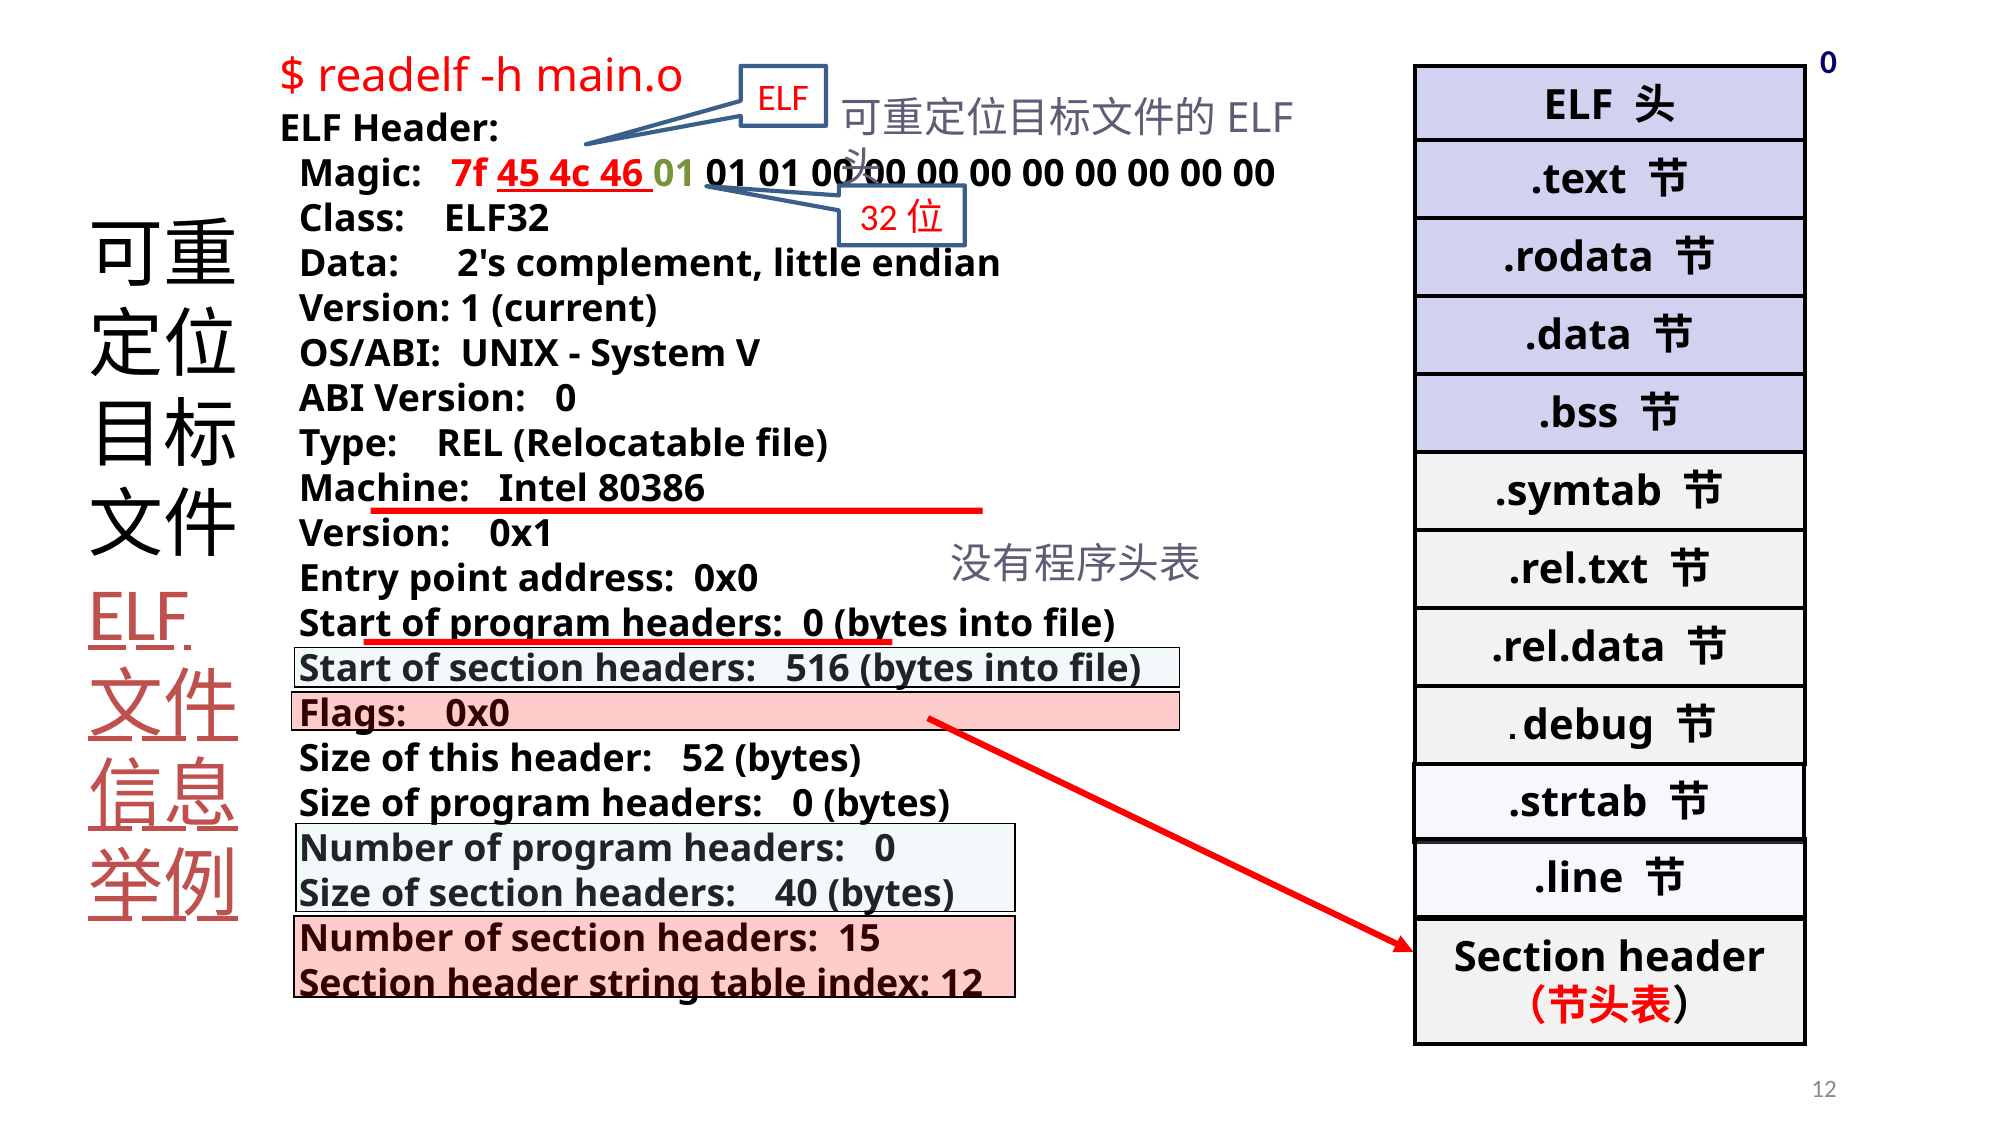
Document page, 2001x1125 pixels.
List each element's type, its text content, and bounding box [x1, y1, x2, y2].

text_box ELF [583, 63, 829, 147]
text_box $ readelf -h main.o ELF Header: Magic: 7f 45 4c 46 01 01 01 00 00 00 00 00 00 00 00 00 Class: ELF32 Data: 2's complement, little endian Version: 1 (current) OS/ABI: UNIX - System V ABI Version: 0 Type: REL (Relocatable file) Machine: Intel 80386 Version: 0x1 Entry point address: 0x0 Start of program headers: 0 (bytes into file) Start of section headers: 516 (bytes into file) Flags: 0x0 Size of this header: 52 (bytes) Size of program headers: 0 (bytes) Number of program headers: 0 Size of section headers: 40 (bytes) Number of section headers: 15 Section header string table index: 12 [264, 34, 1414, 1125]
text_box [294, 647, 1180, 687]
text_box [291, 691, 1180, 731]
text_box 可重定位目标文件的ELF头 [826, 83, 1347, 199]
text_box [1413, 34, 1853, 1044]
text_box 没有程序头表 [936, 529, 1269, 595]
slide_number 12 [1385, 1057, 1852, 1118]
text_box [927, 718, 1408, 953]
text_box [295, 823, 1016, 912]
text_box 32位 [704, 183, 967, 248]
text_box [293, 915, 1016, 998]
text_box 可重定位目标文件 ELF文件信息举例 [73, 197, 263, 933]
